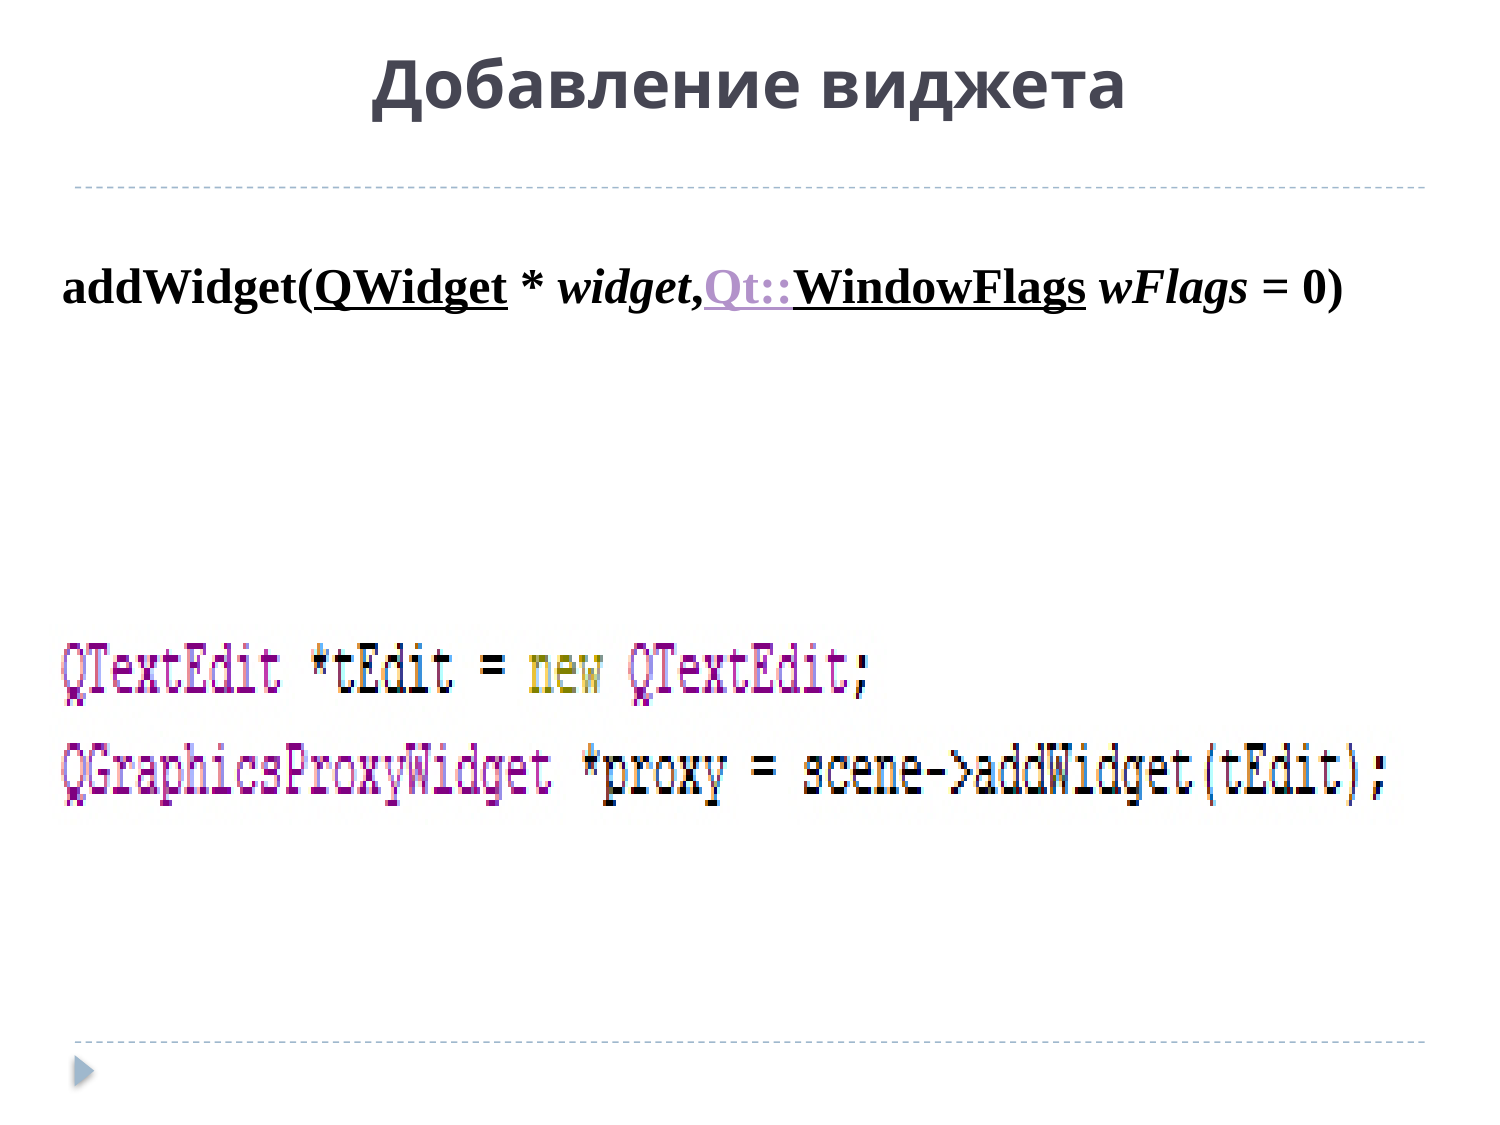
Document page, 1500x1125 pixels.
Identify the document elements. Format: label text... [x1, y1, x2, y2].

title Добавление виджета [75, 24, 1425, 129]
text_box addWidget(QWidget * widget,Qt::WindowFlags wFlags = 0) [46, 246, 1430, 322]
picture [0, 573, 1454, 876]
